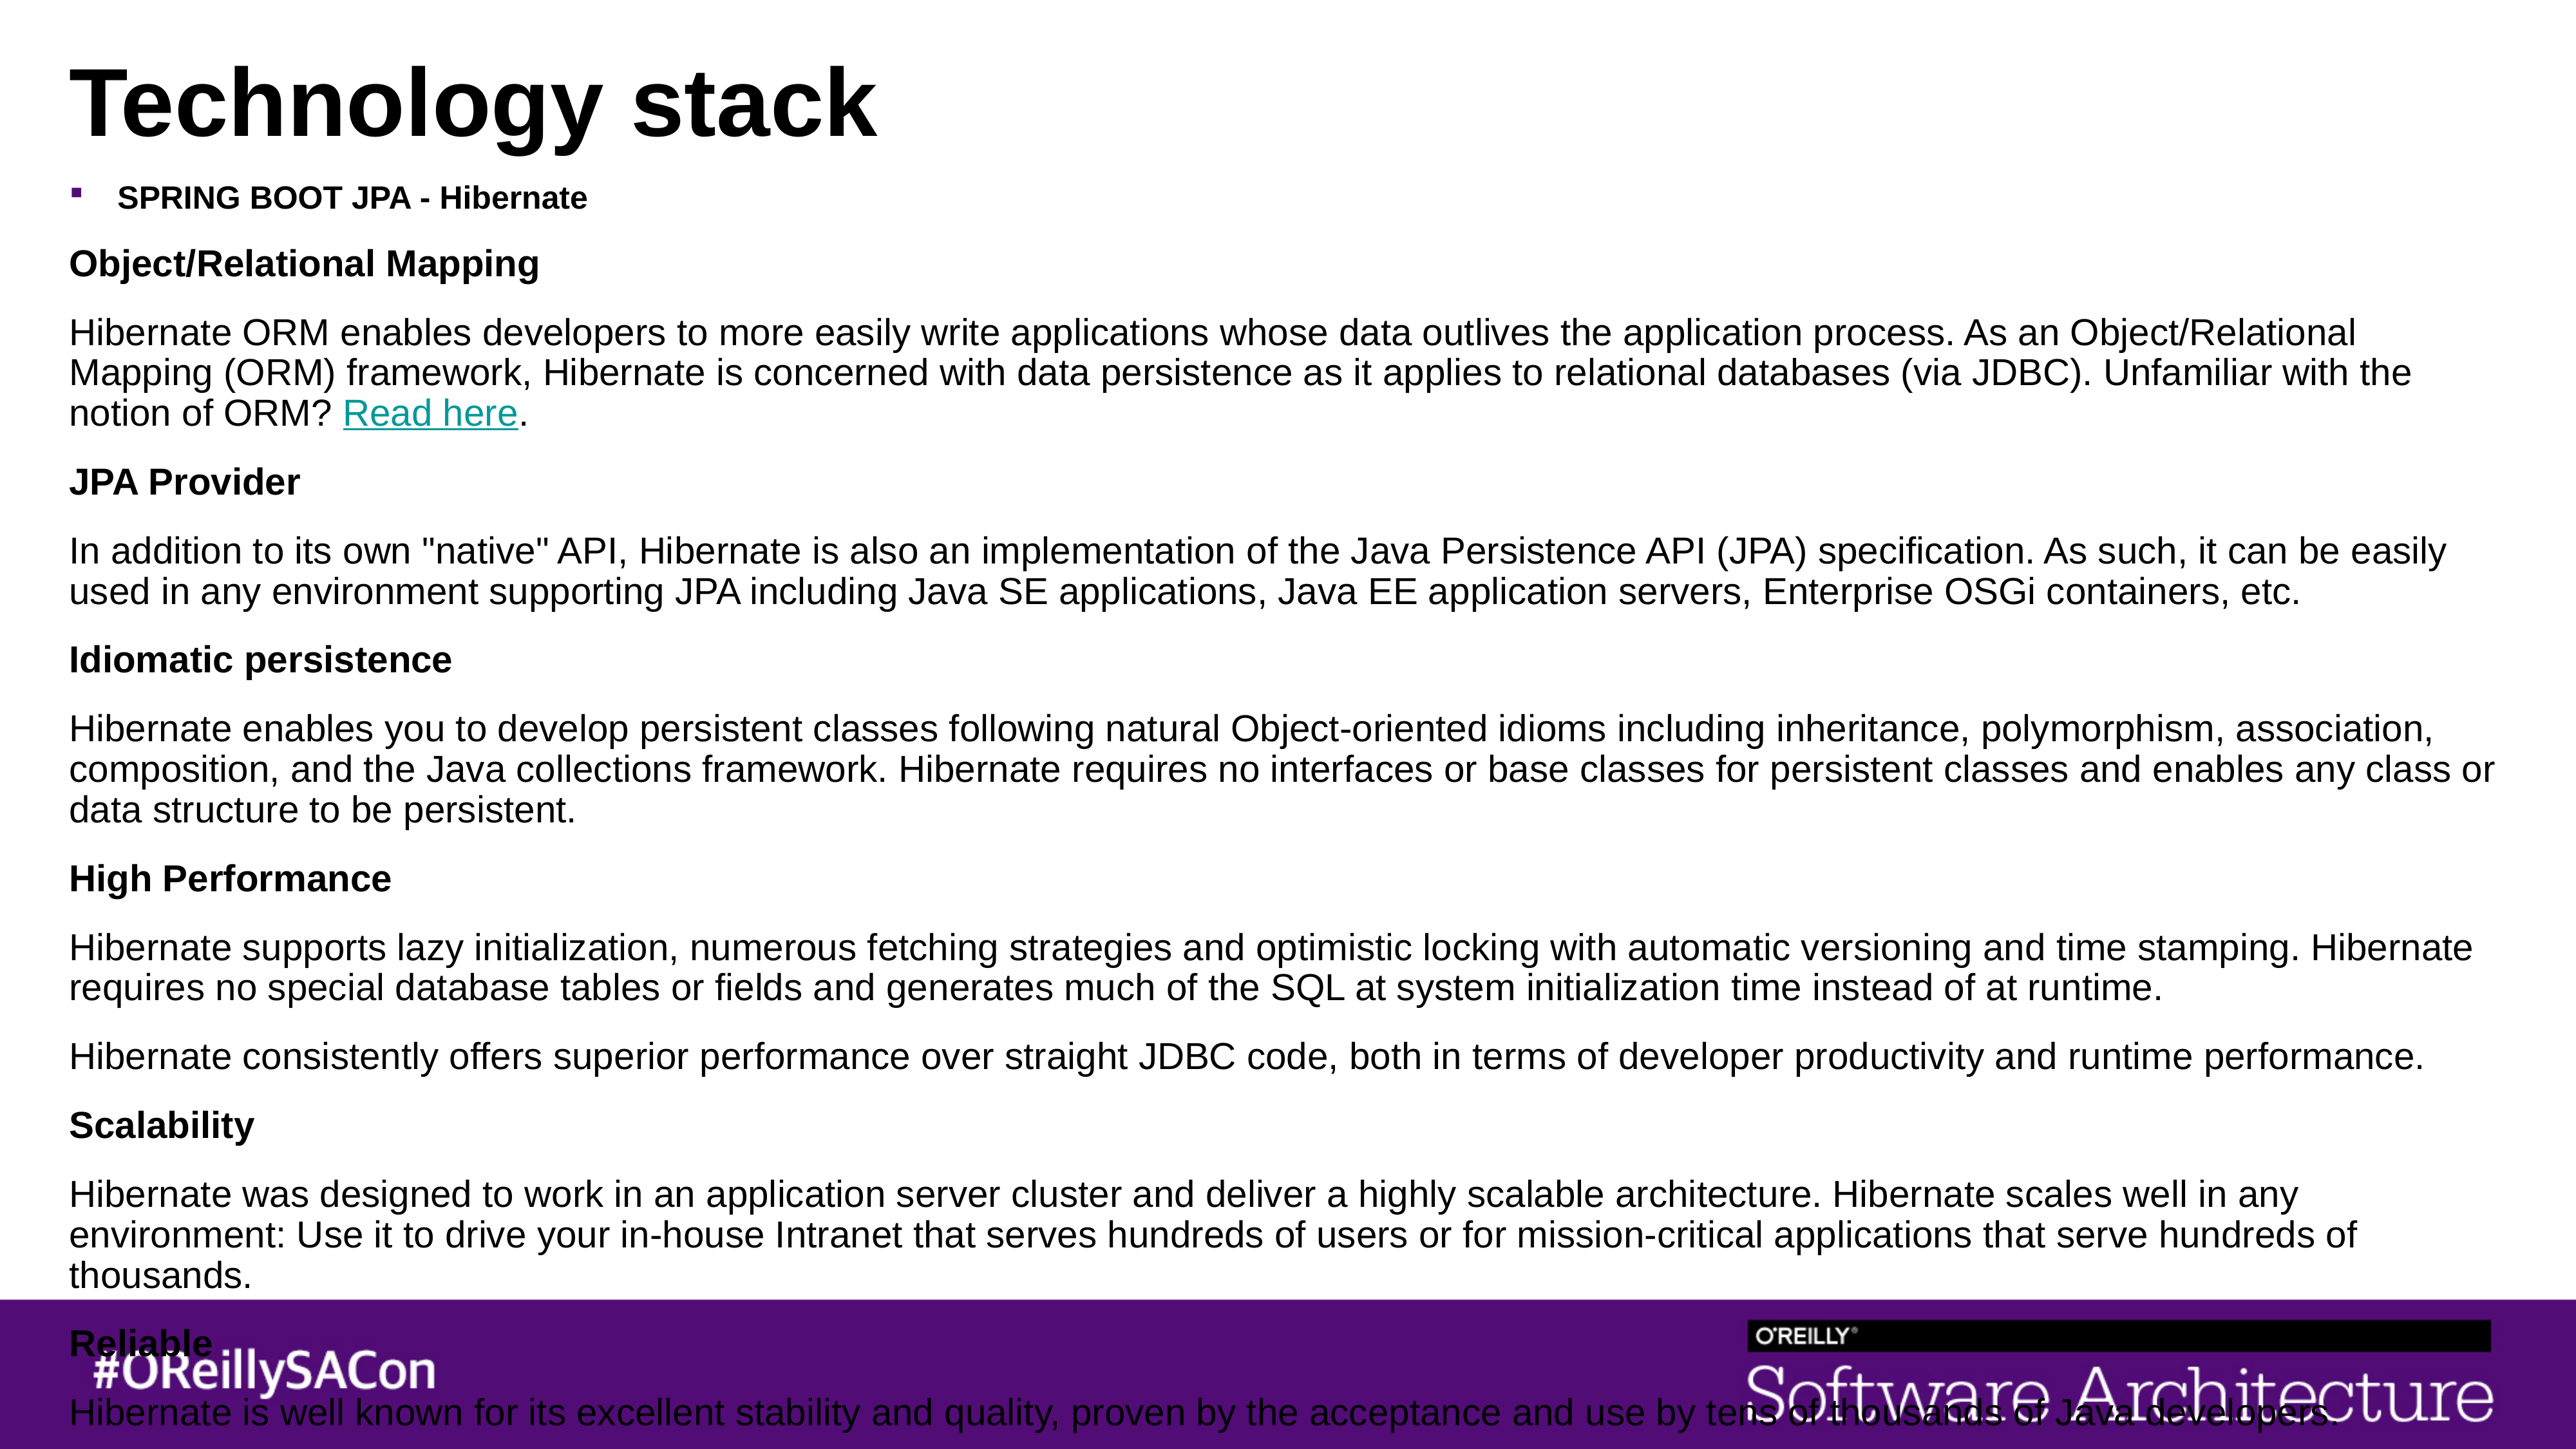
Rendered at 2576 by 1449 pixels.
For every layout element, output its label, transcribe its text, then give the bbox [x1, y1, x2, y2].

list SPRING BOOT JPA - Hibernate Object/Relational Mapping Hibernate ORM enables developers to more easily write applications whose data outlives the application process. As an Object/Relational Mapping (ORM) framework, Hibernate is concerned with data persistence as it applies to relational databases (via JDBC). Unfamiliar with the notion of ORM? Read here. JPA Provider In addition to its own "native" API, Hibernate is also an implementation of the Java Persistence API (JPA) specification. As such, it can be easily used in any environment supporting JPA including Java SE applications, Java EE application servers, Enterprise OSGi containers, etc. Idiomatic persistence Hibernate enables you to develop persistent classes following natural Object-oriented idioms including inheritance, polymorphism, association, composition, and the Java collections framework. Hibernate requires no interfaces or base classes for persistent classes and enables any class or data structure to be persistent. High Performance Hibernate supports lazy initialization, numerous fetching strategies and optimistic locking with automatic versioning and time stamping. Hibernate requires no special database tables or fields and generates much of the SQL at system initialization time instead of at runtime. Hibernate consistently offers superior performance over straight JDBC code, both in terms of developer productivity and runtime performance. Scalability Hibernate was designed to work in an application server cluster and deliver a highly scalable architecture. Hibernate scales well in any environment: Use it to drive your in-house Intranet that serves hundreds of users or for mission-critical applications that serve hundreds of thousands. Reliable Hibernate is well known for its excellent stability and quality, proven by the acceptance and use by tens of thousands of Java developers. Extensibility Hibernate is highly configurable and extensible. [65, 177, 2510, 1304]
title Technology stack [65, 25, 2510, 169]
picture [0, 0, 2576, 1449]
